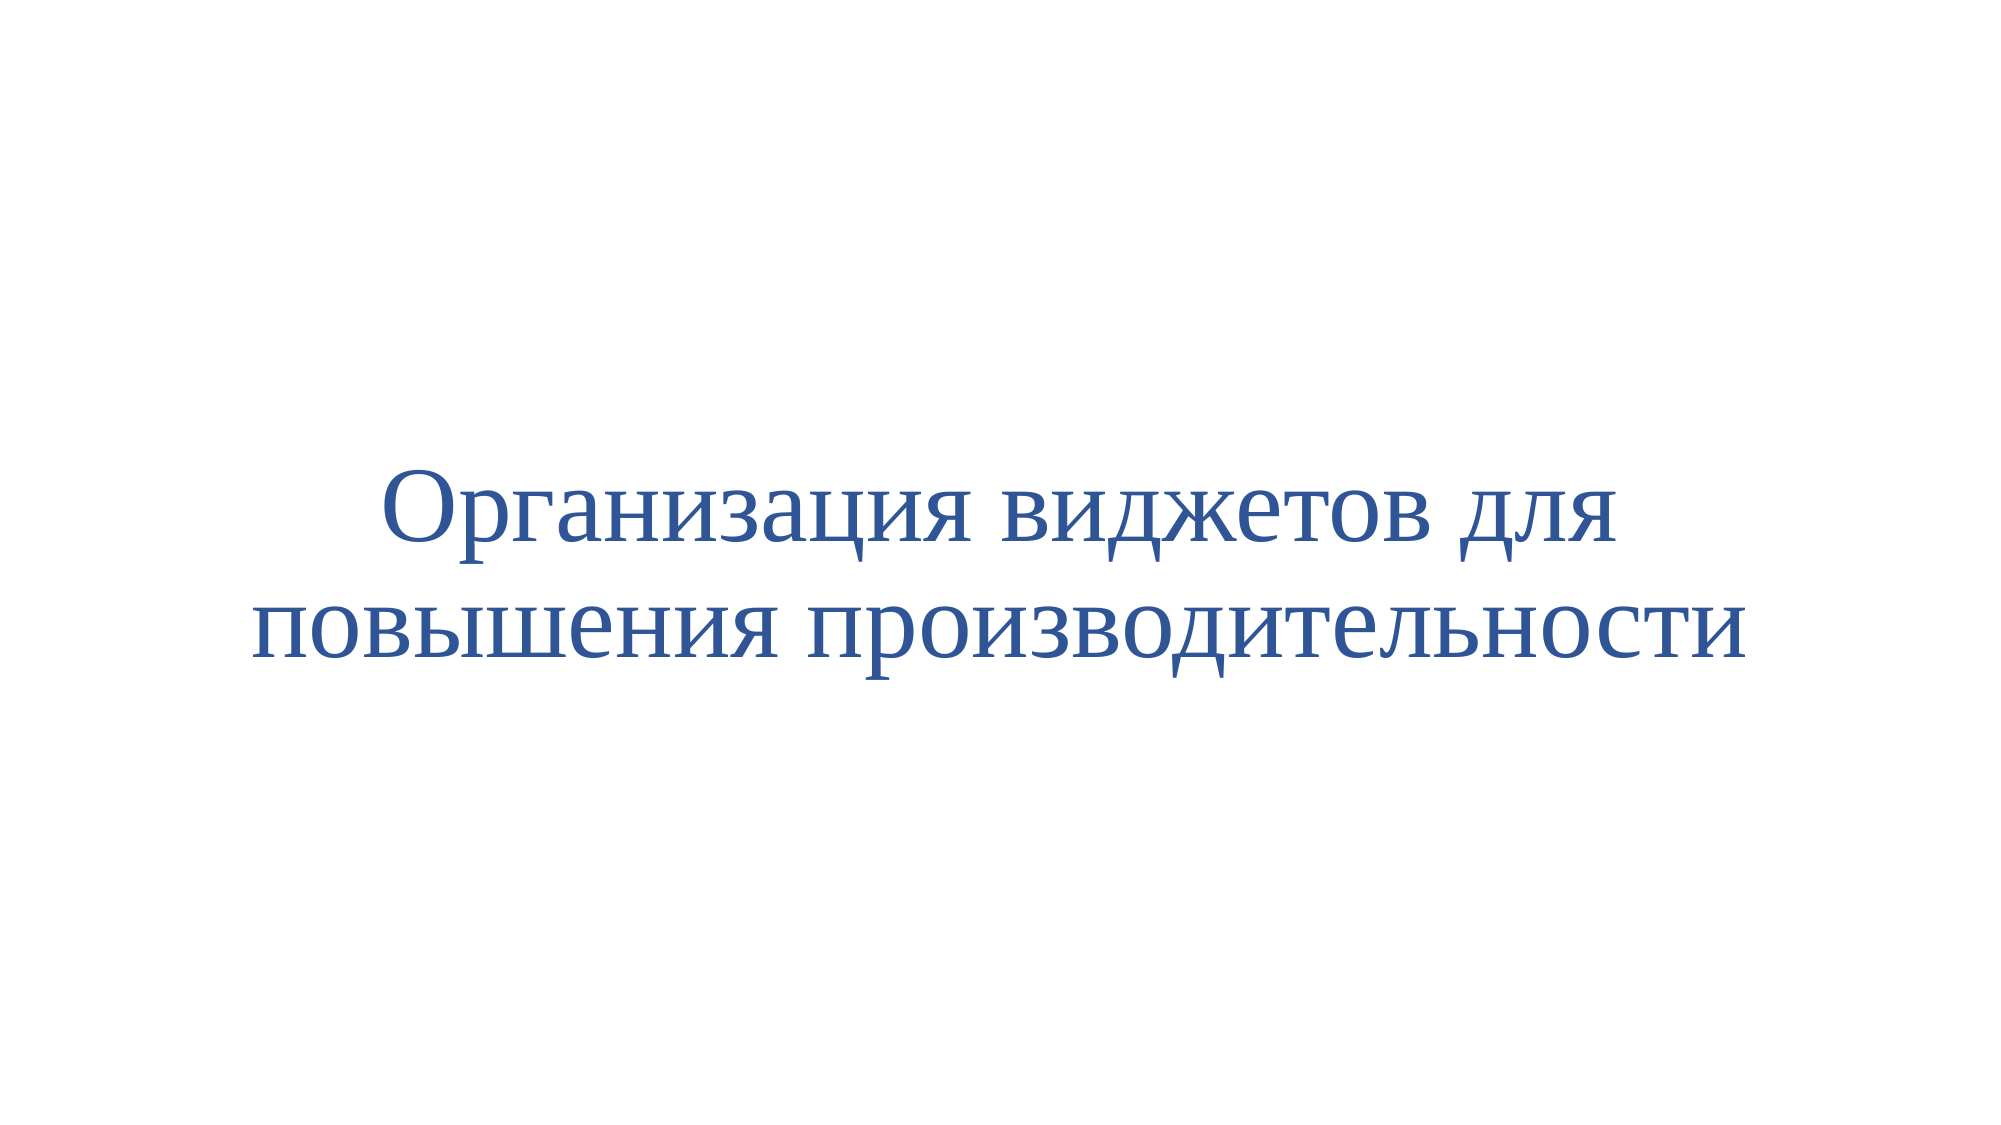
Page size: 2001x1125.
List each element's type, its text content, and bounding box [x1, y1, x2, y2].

title Организация виджетов для повышения производительности [137, 436, 1863, 689]
